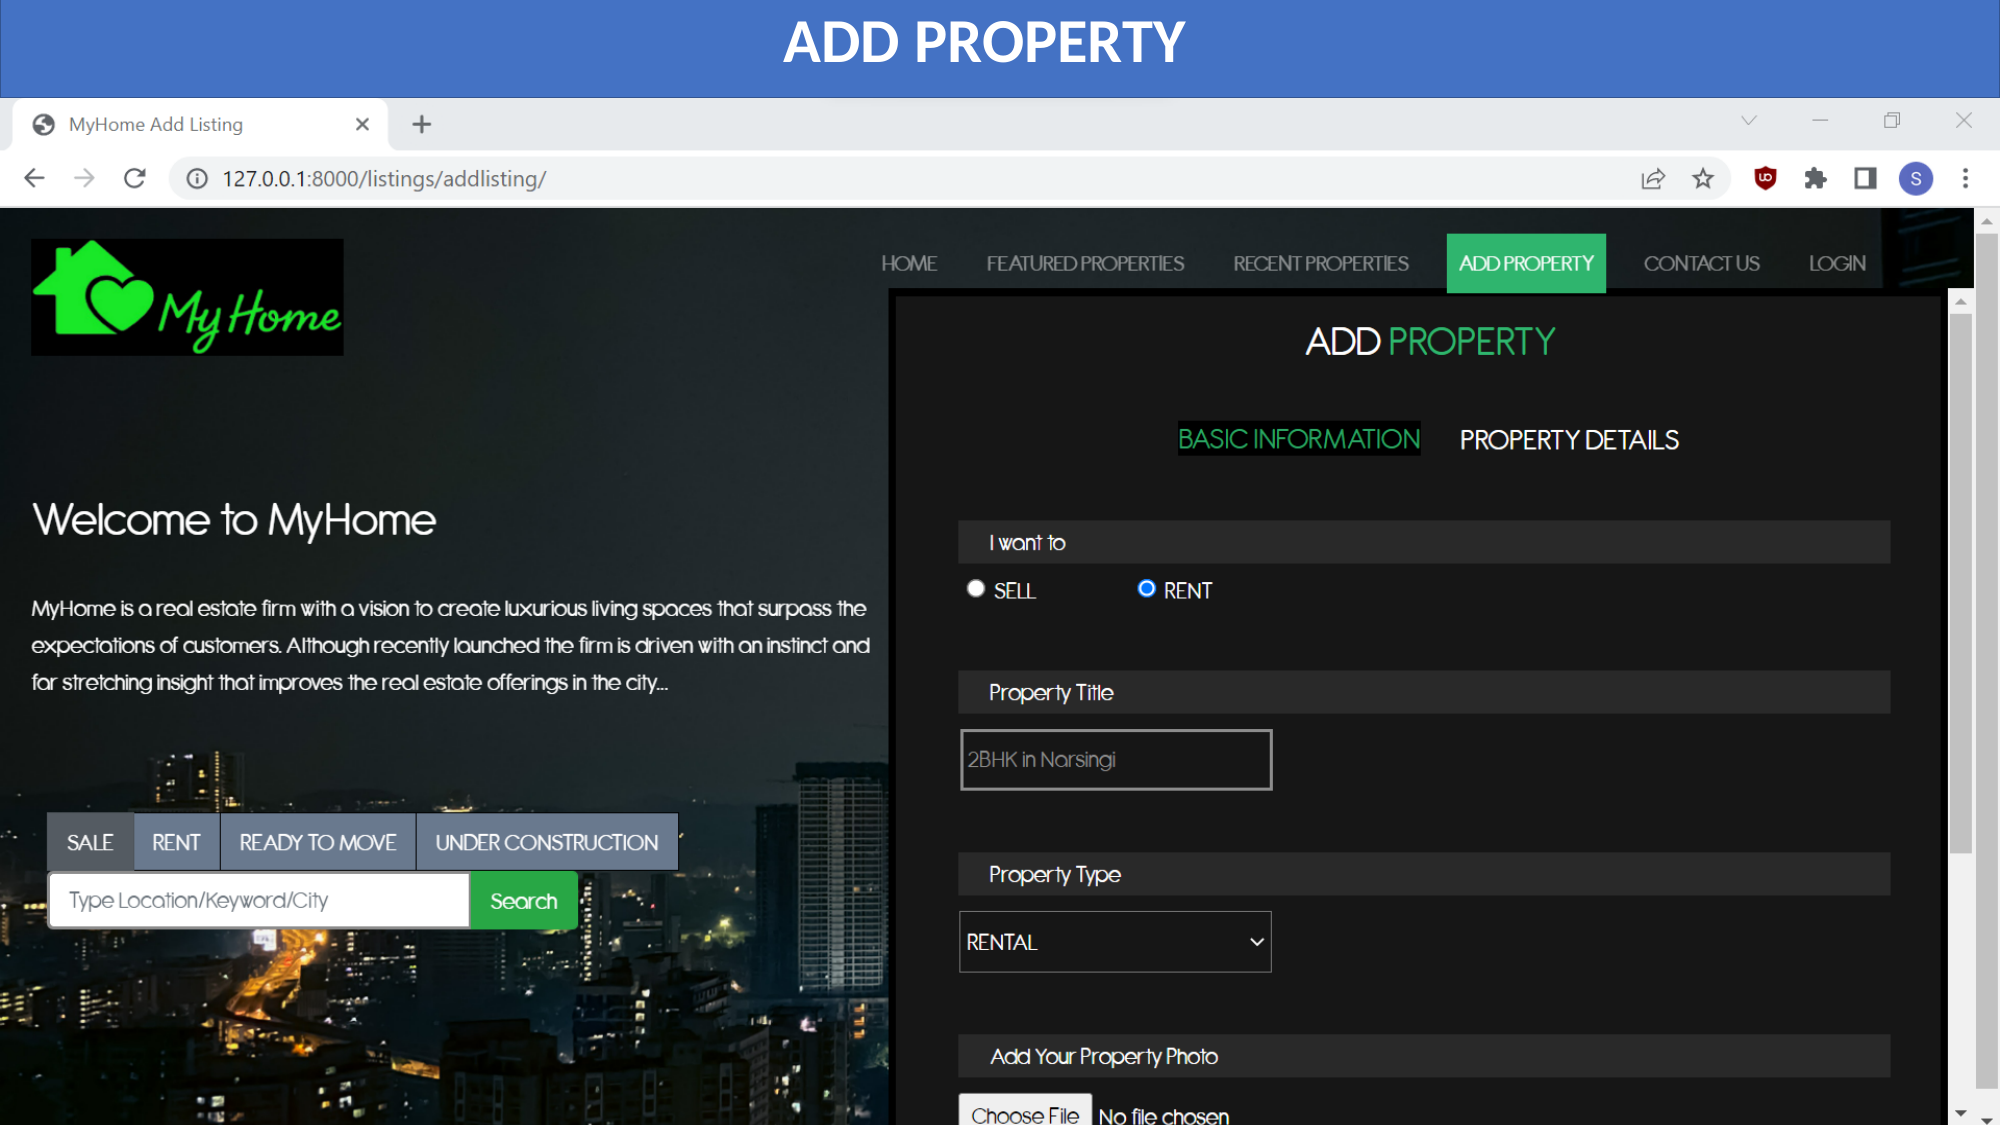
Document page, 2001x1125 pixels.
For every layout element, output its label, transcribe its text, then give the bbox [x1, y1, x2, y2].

text_box ADD PROPERTY [651, 0, 1319, 83]
text_box [0, 0, 2000, 98]
picture [0, 98, 2000, 1125]
